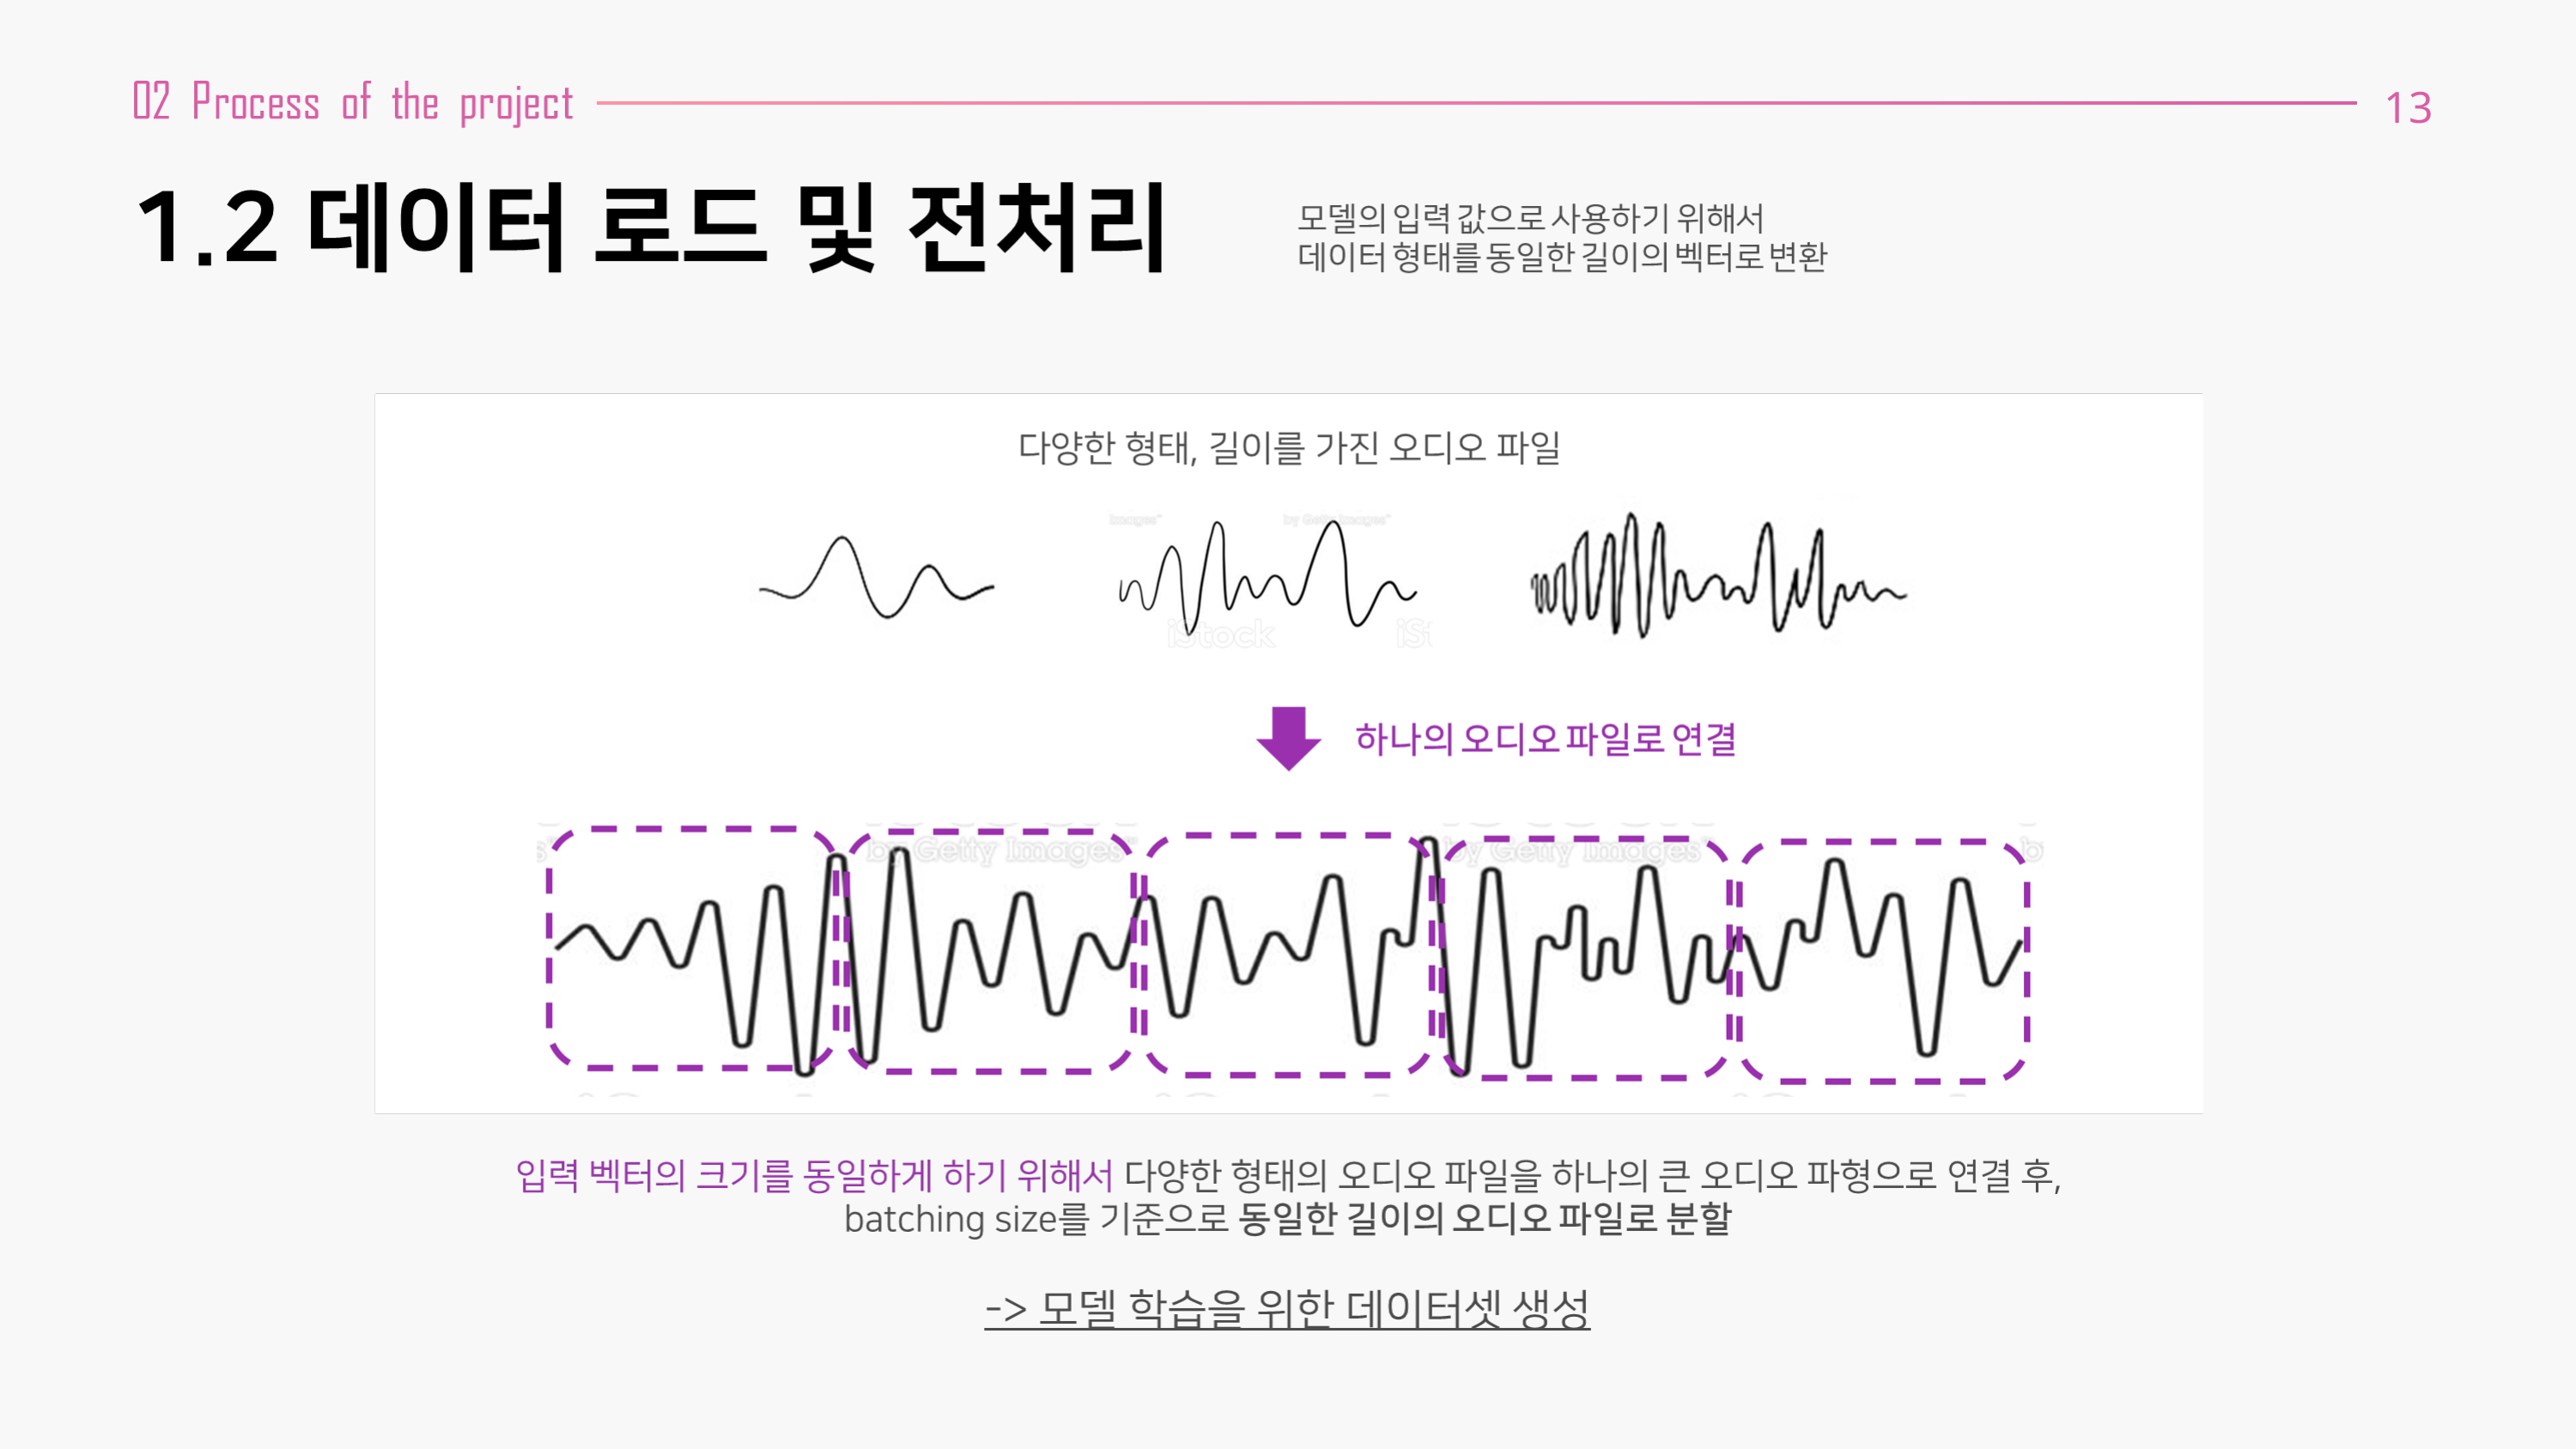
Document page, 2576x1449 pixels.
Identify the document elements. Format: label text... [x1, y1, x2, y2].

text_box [2208, 101, 2357, 106]
text_box 13 [2371, 74, 2446, 138]
picture [70, 53, 2204, 1361]
